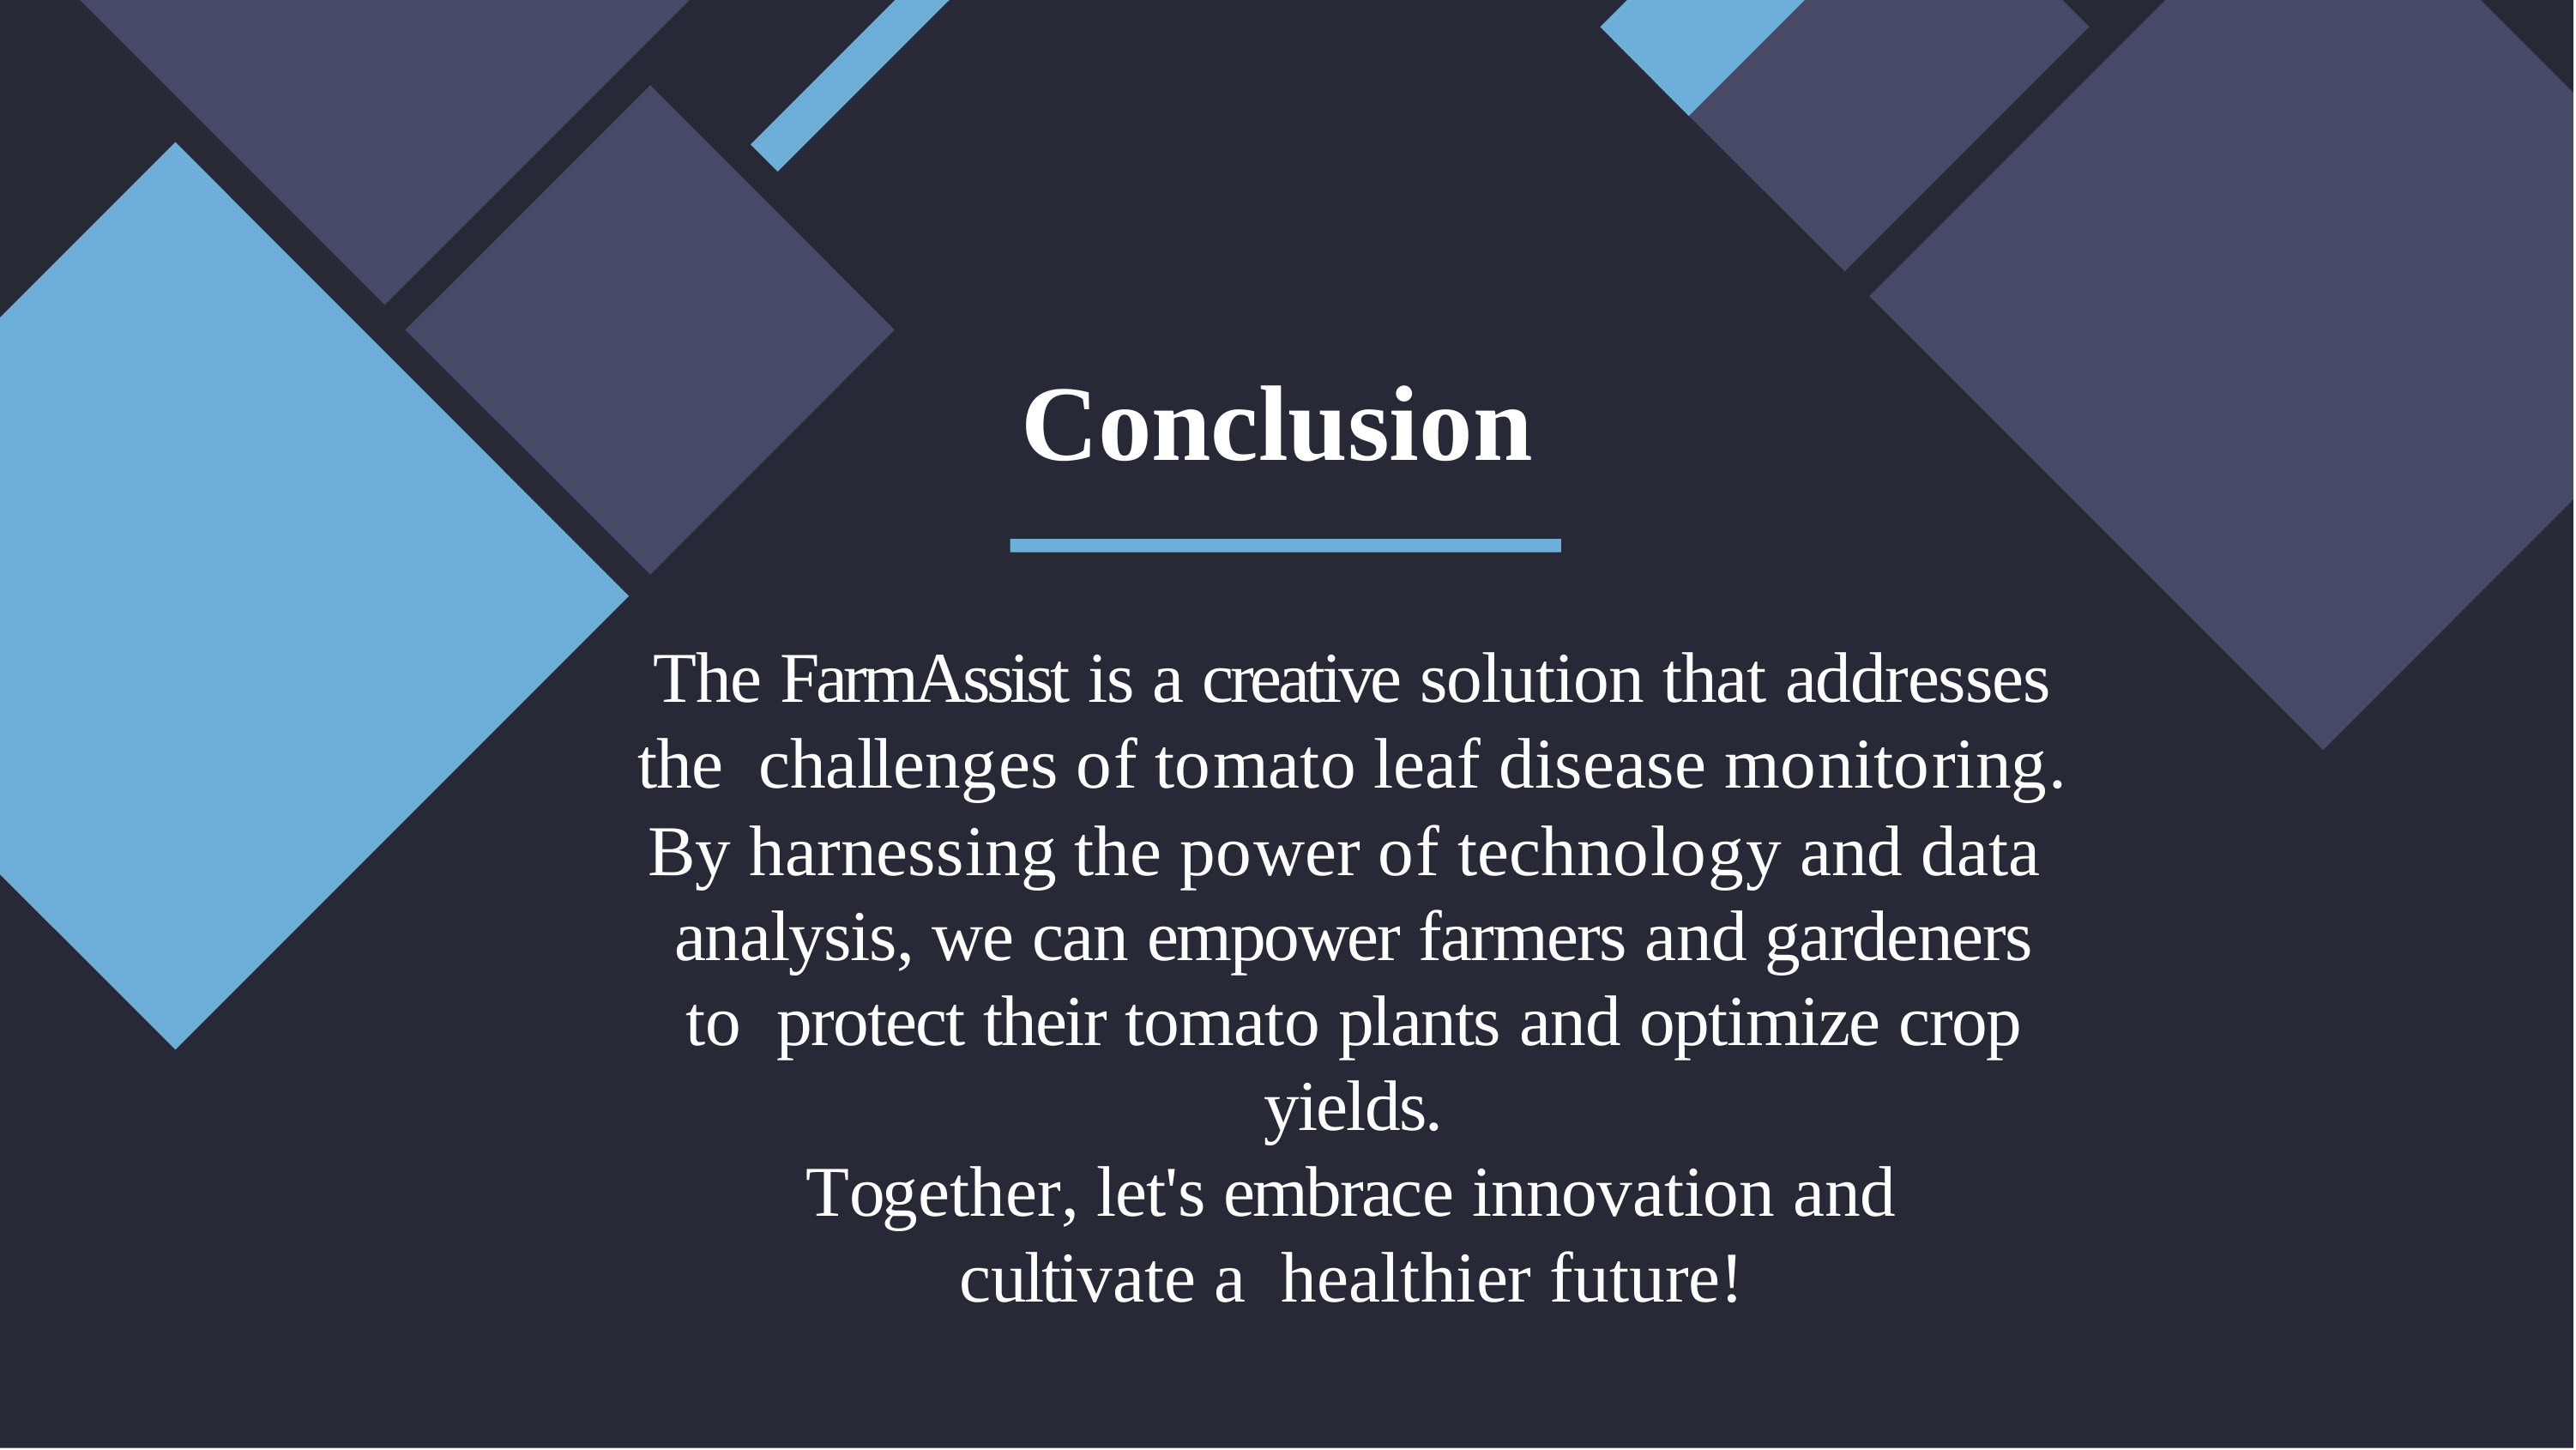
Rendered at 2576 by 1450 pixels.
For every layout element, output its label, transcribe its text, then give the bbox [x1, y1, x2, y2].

text_box [1010, 539, 1561, 553]
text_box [1600, 0, 2090, 272]
text_box The FarmAssist is a creative solution that addresses the challenges of tomato leaf disease monitoring. By harnessing the power of technology and data analysis, we can empower farmers and gardeners to protect their tomato plants and optimize crop yields. Together, let's embrace innovation and cultivate a healthier future! [626, 629, 2078, 1317]
text_box [1869, 0, 2573, 751]
title Conclusion [1018, 350, 1561, 514]
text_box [0, 0, 950, 1050]
